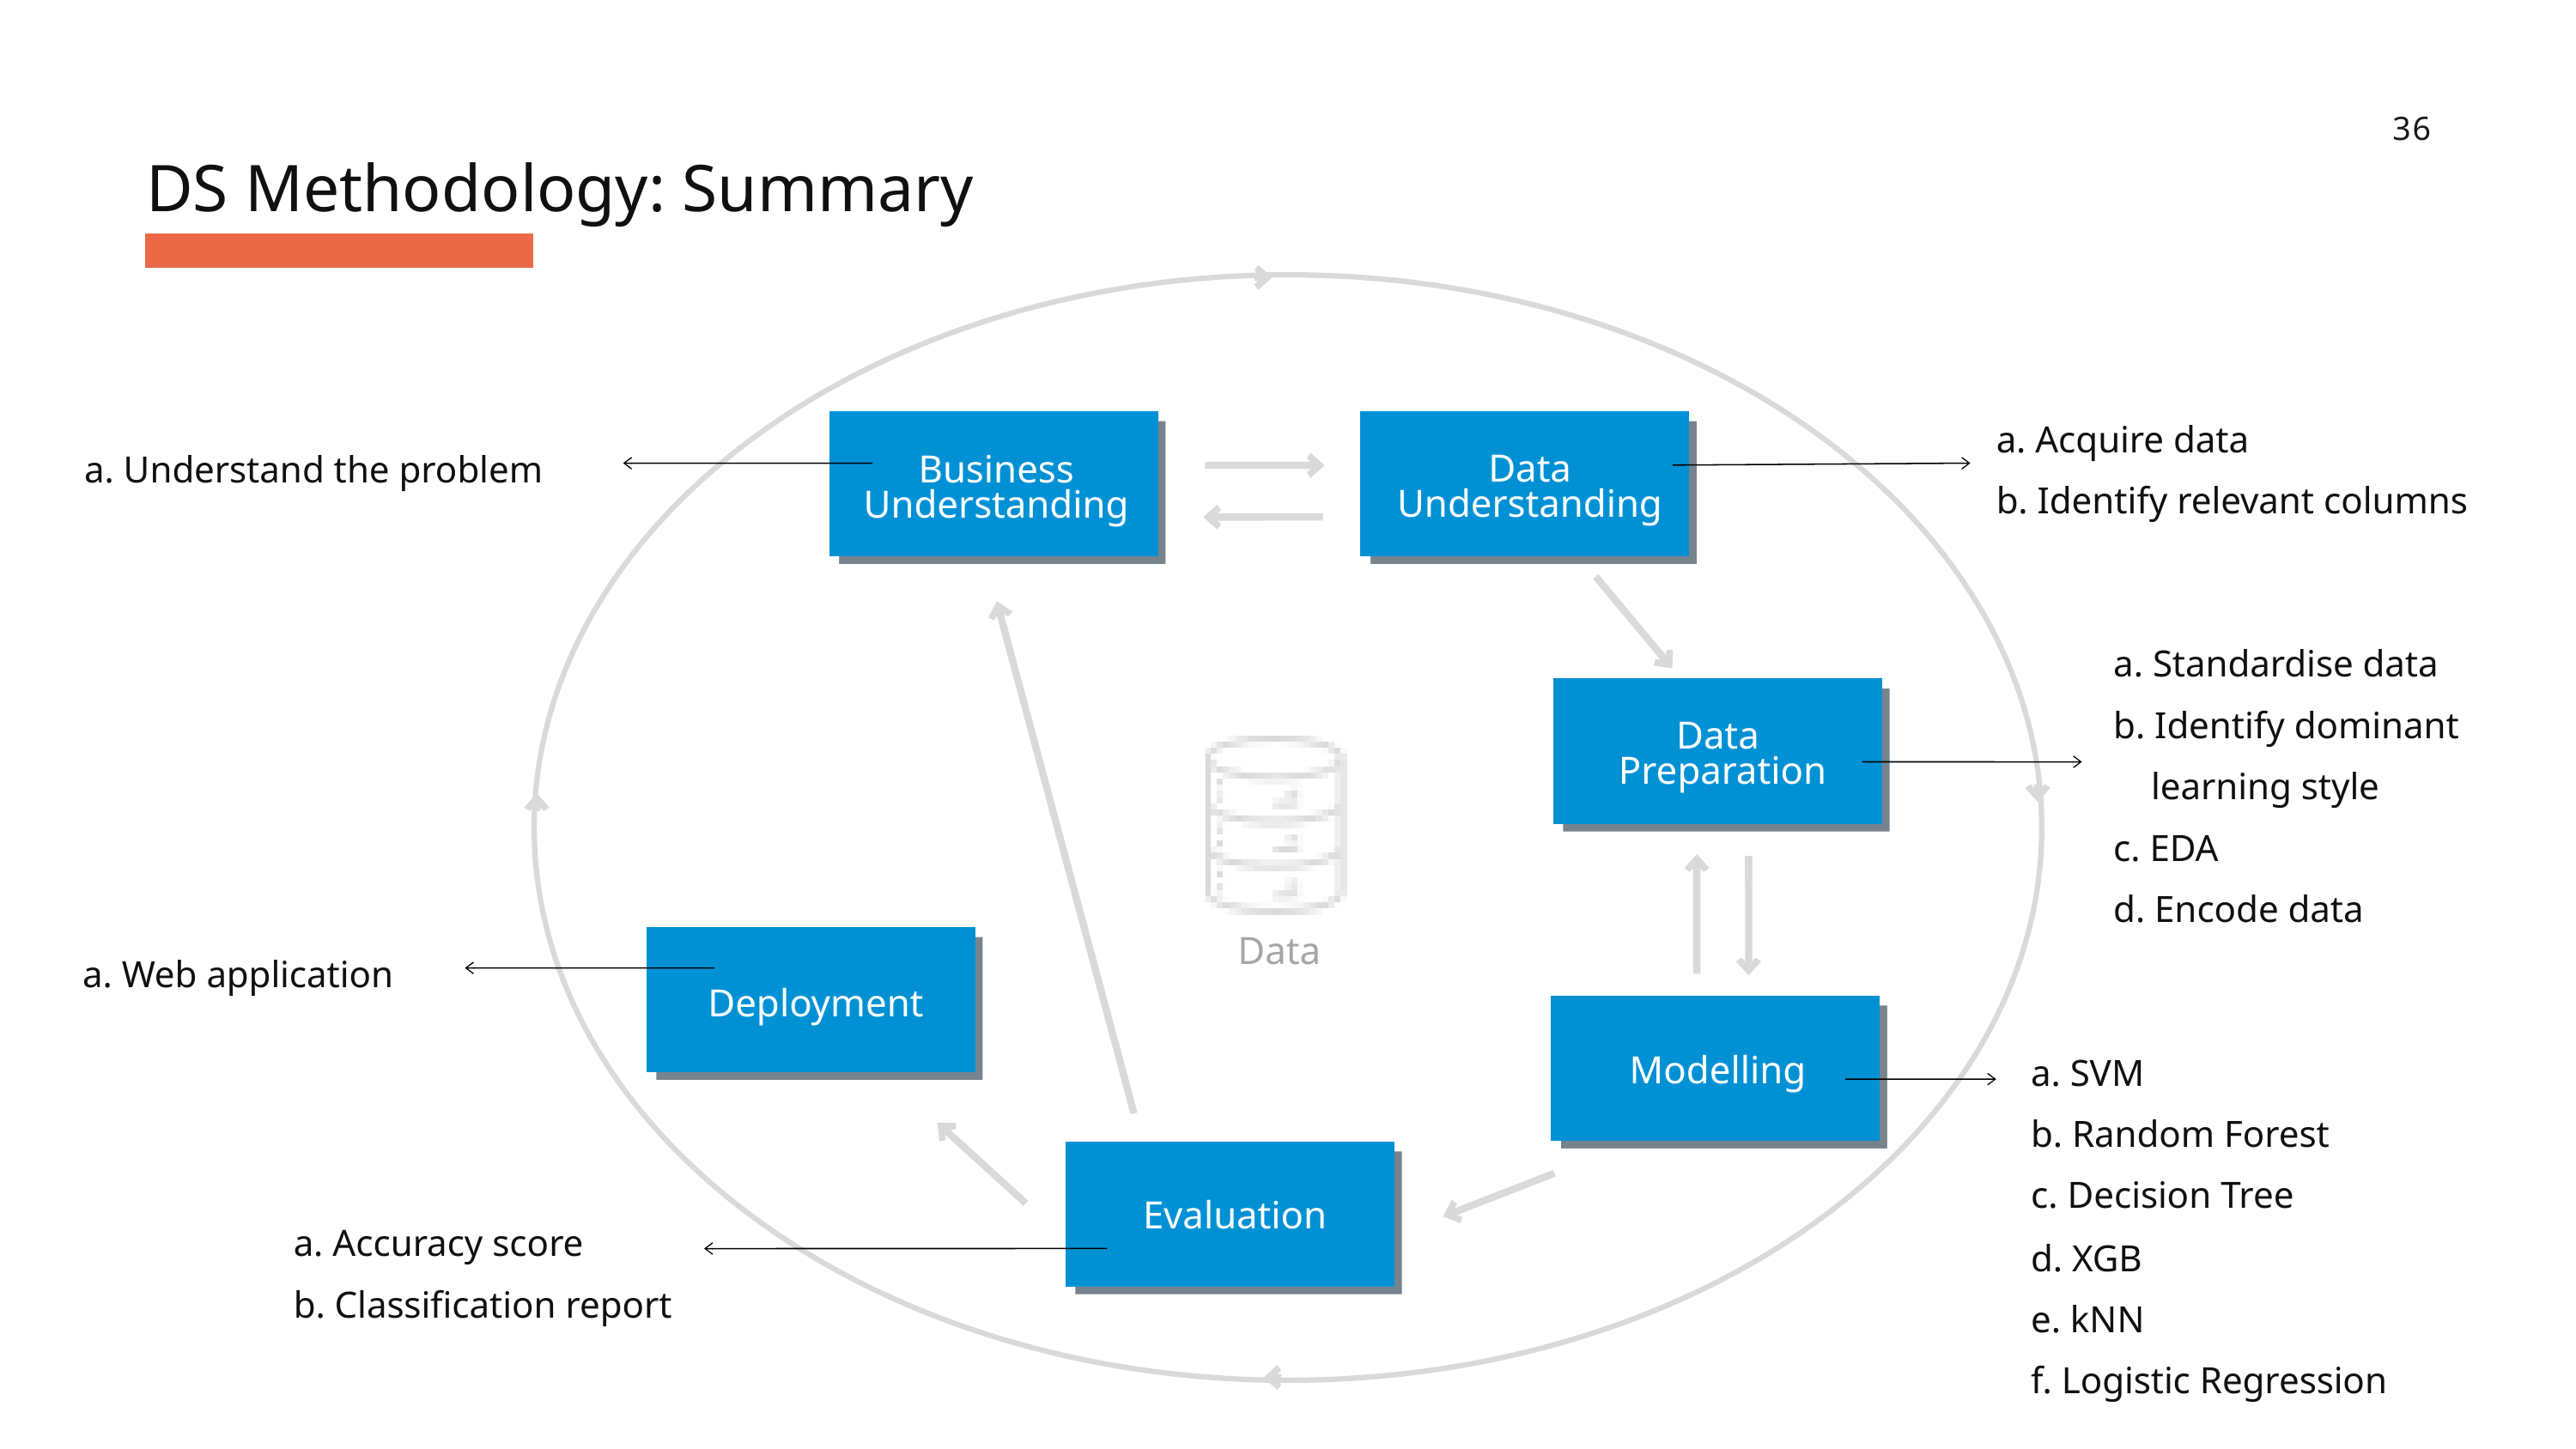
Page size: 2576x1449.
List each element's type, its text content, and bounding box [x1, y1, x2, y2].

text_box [2030, 1041, 2476, 1391]
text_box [144, 233, 534, 269]
text_box a. Acquire data b. Identify relevant columns [2045, 398, 2510, 522]
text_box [533, 274, 2043, 1381]
text_box DS Methodology: Summary [146, 134, 1761, 225]
text_box a. Standardise data b. Identify dominant learning style c. EDA d. Encode data [2113, 622, 2530, 931]
text_box a. Web application [82, 933, 528, 995]
text_box a. Accuracy score b. Classification report [293, 1202, 528, 1325]
text_box 36 [2377, 101, 2432, 147]
text_box a. Understand the problem [84, 428, 528, 490]
